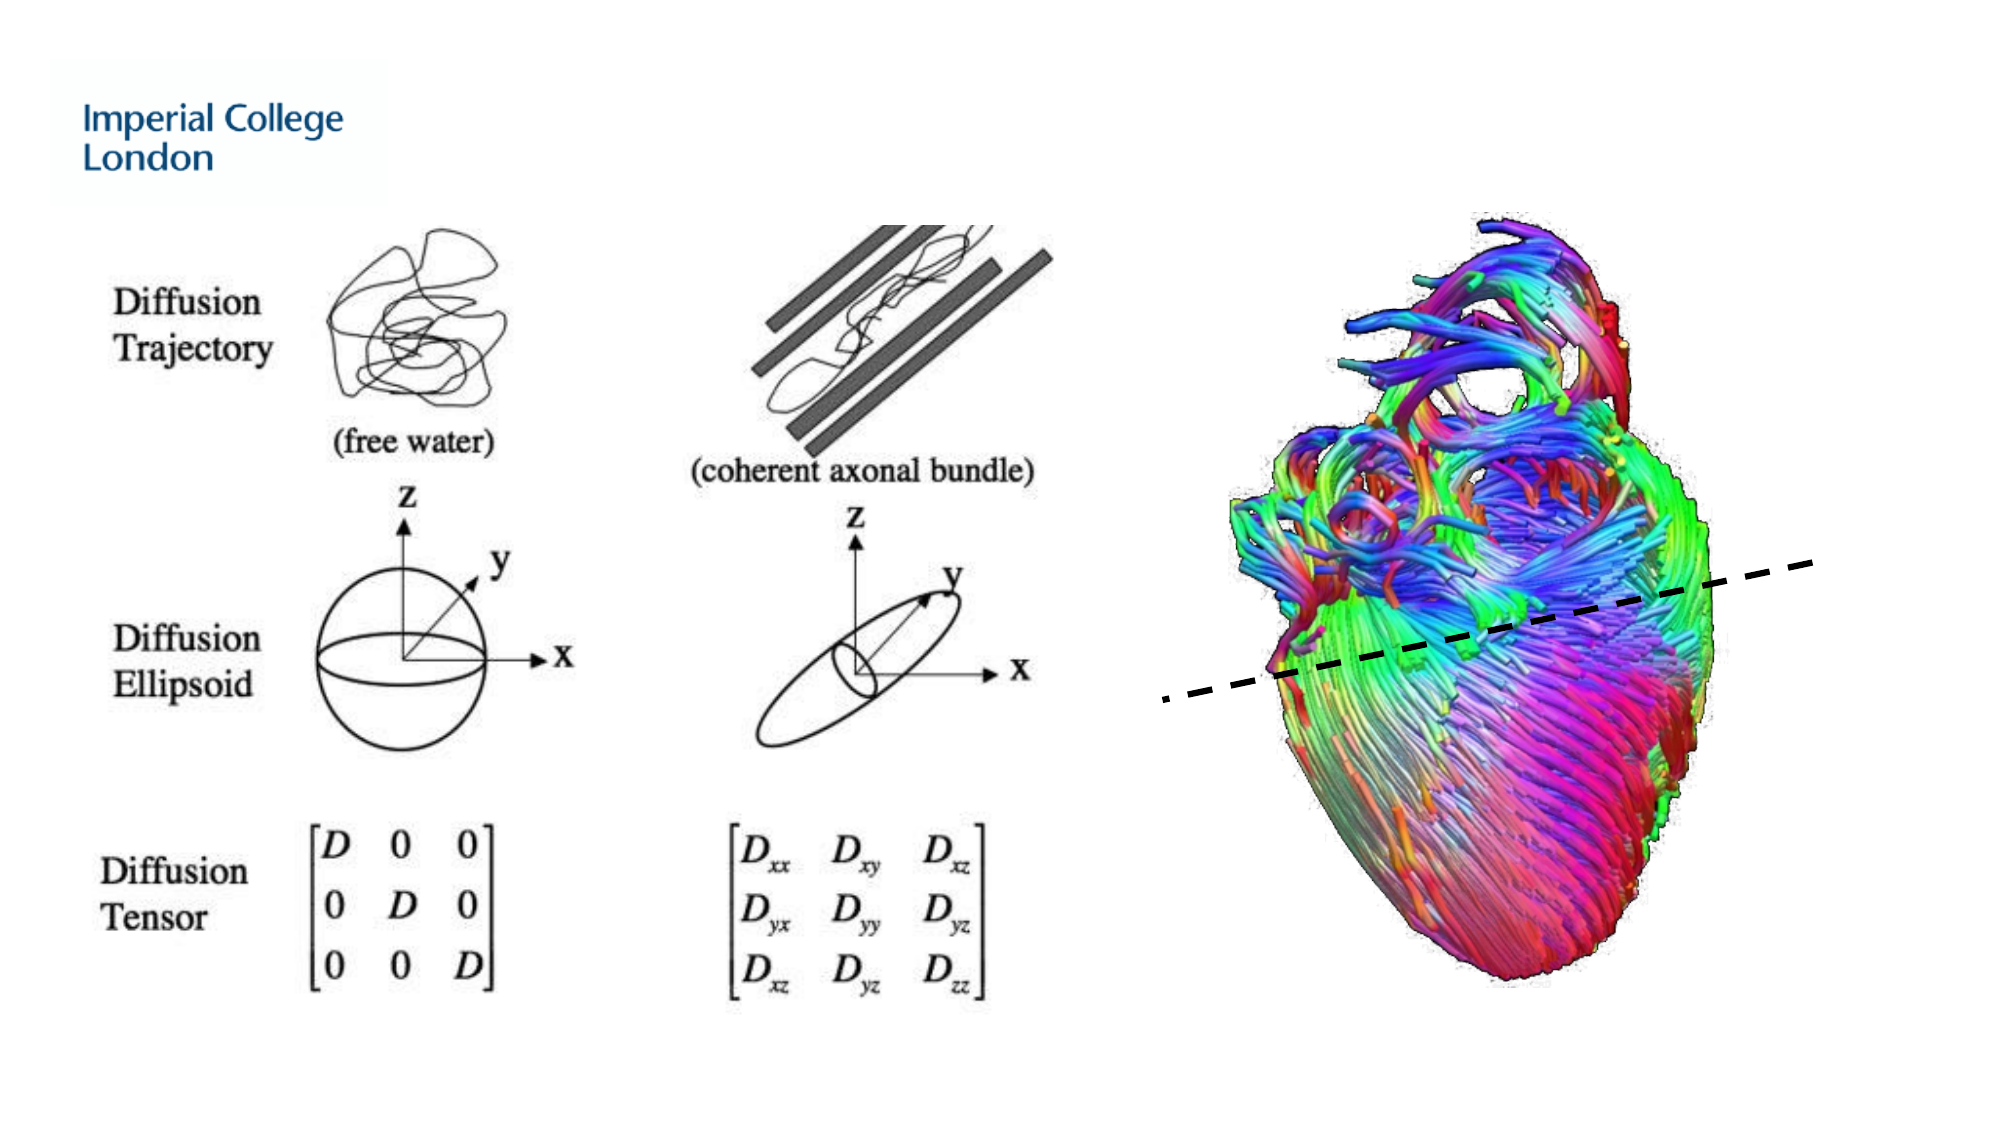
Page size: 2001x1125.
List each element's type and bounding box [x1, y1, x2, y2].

picture [1174, 211, 1813, 561]
text_box [1161, 561, 1813, 701]
picture [1174, 701, 1813, 988]
picture [74, 224, 1121, 1049]
picture [50, 59, 388, 206]
